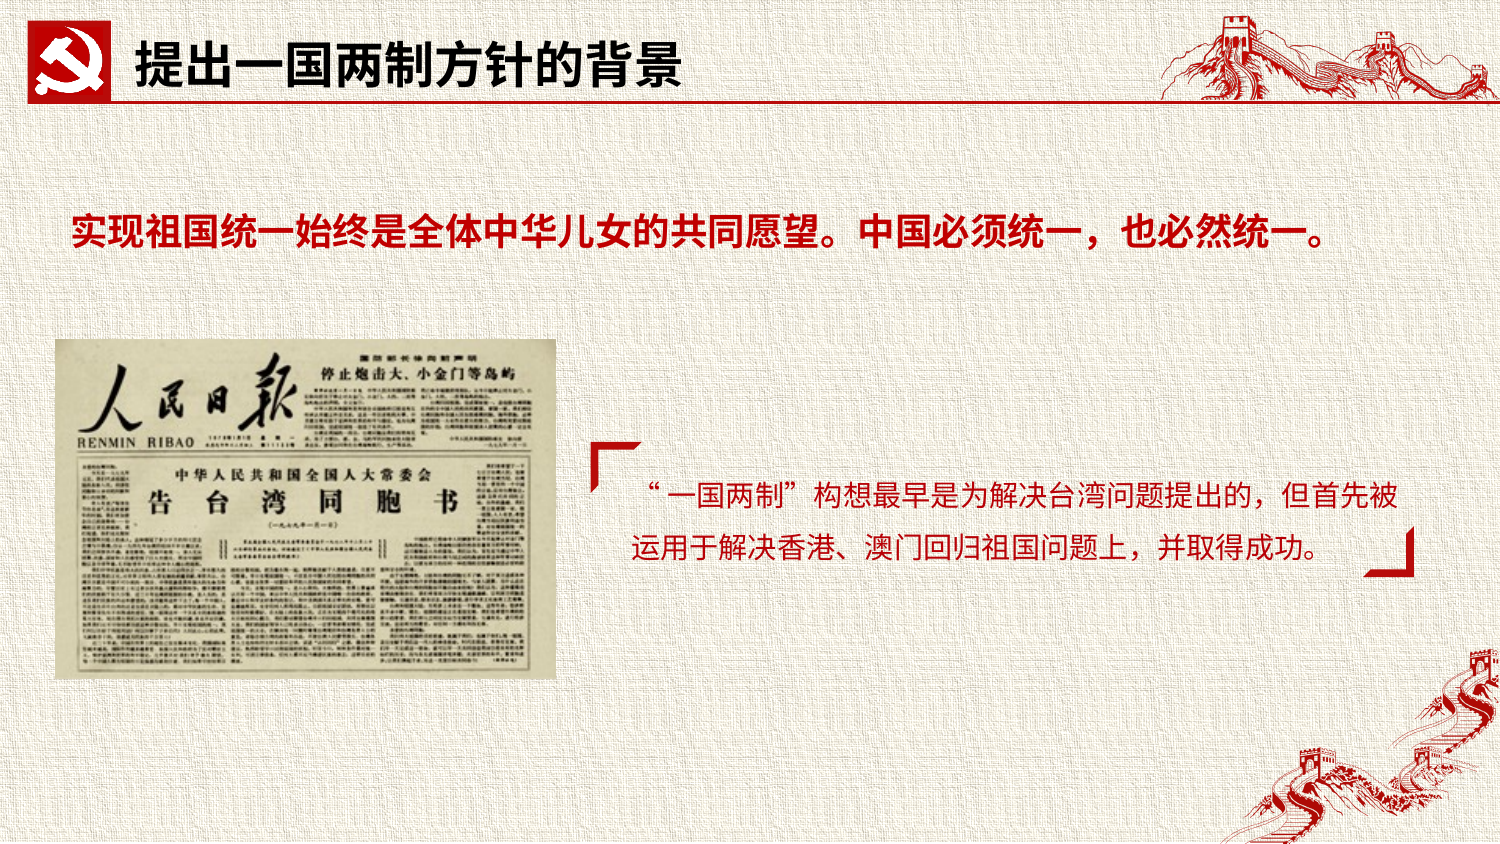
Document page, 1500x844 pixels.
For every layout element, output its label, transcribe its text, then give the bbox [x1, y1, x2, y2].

text_box 实现祖国统一始终是全体中华儿女的共同愿望。中国必须统一，也必然统一。 [55, 178, 1414, 261]
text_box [590, 441, 1414, 578]
picture [0, 0, 1500, 844]
text_box 提出一国两制方针的背景 [119, 26, 700, 101]
